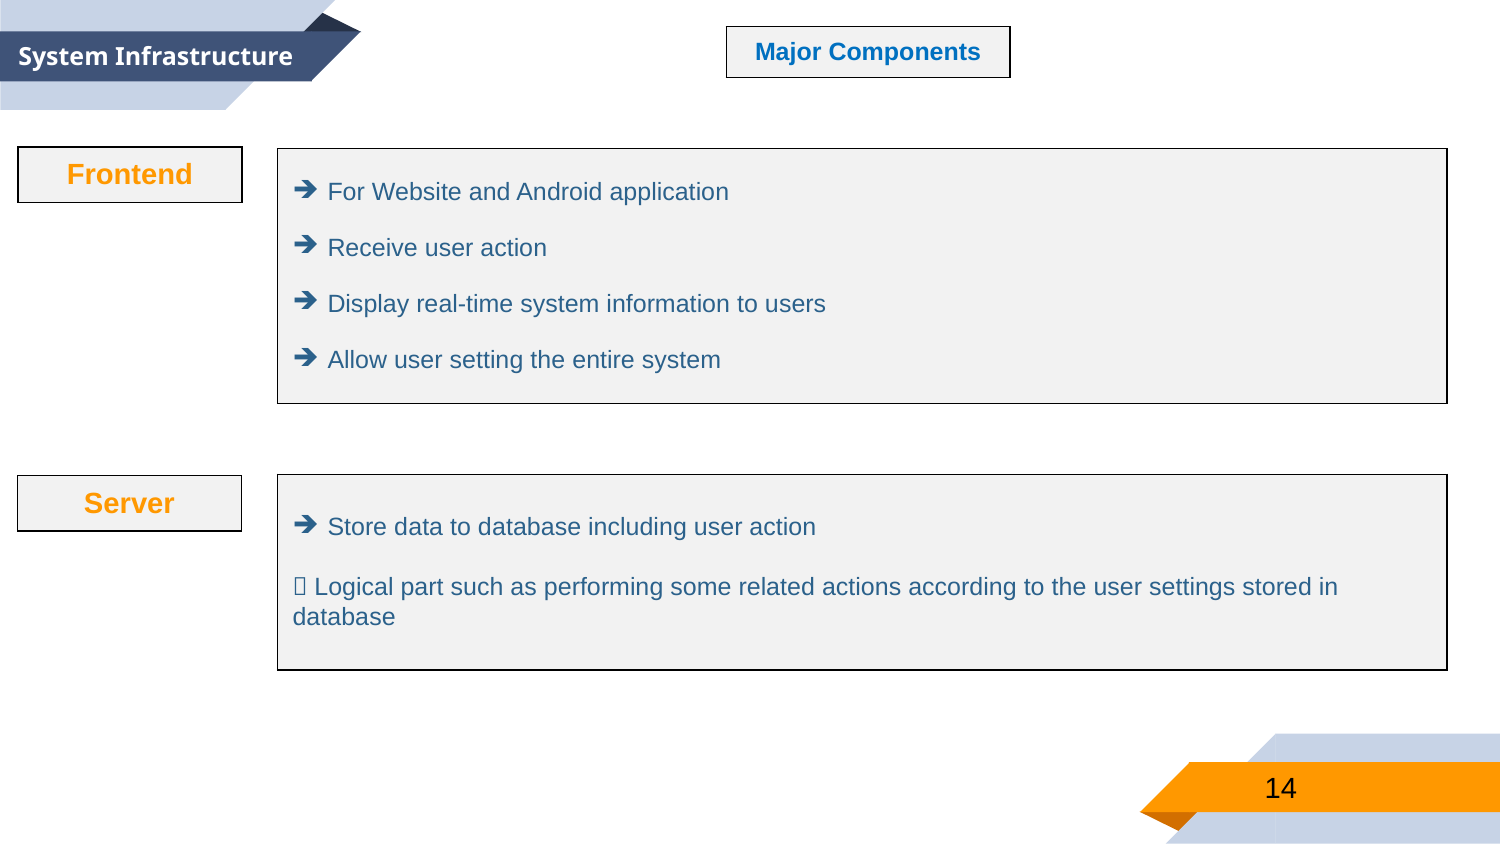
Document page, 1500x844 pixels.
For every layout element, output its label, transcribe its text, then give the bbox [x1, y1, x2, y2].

text_box System Infrastructure [0, 32, 313, 80]
table_header For Website and Android application Receive user action Display real-time system information to users Allow user setting the entire system [278, 149, 1446, 403]
table_header Major Components [727, 27, 1009, 77]
table_header Store data to database including user action  Logical part such as performing some related actions according to the user settings stored in database [278, 475, 1446, 669]
table_header Server [18, 476, 241, 530]
table_header Frontend [19, 148, 241, 202]
slide_number 14 [1249, 760, 1494, 813]
